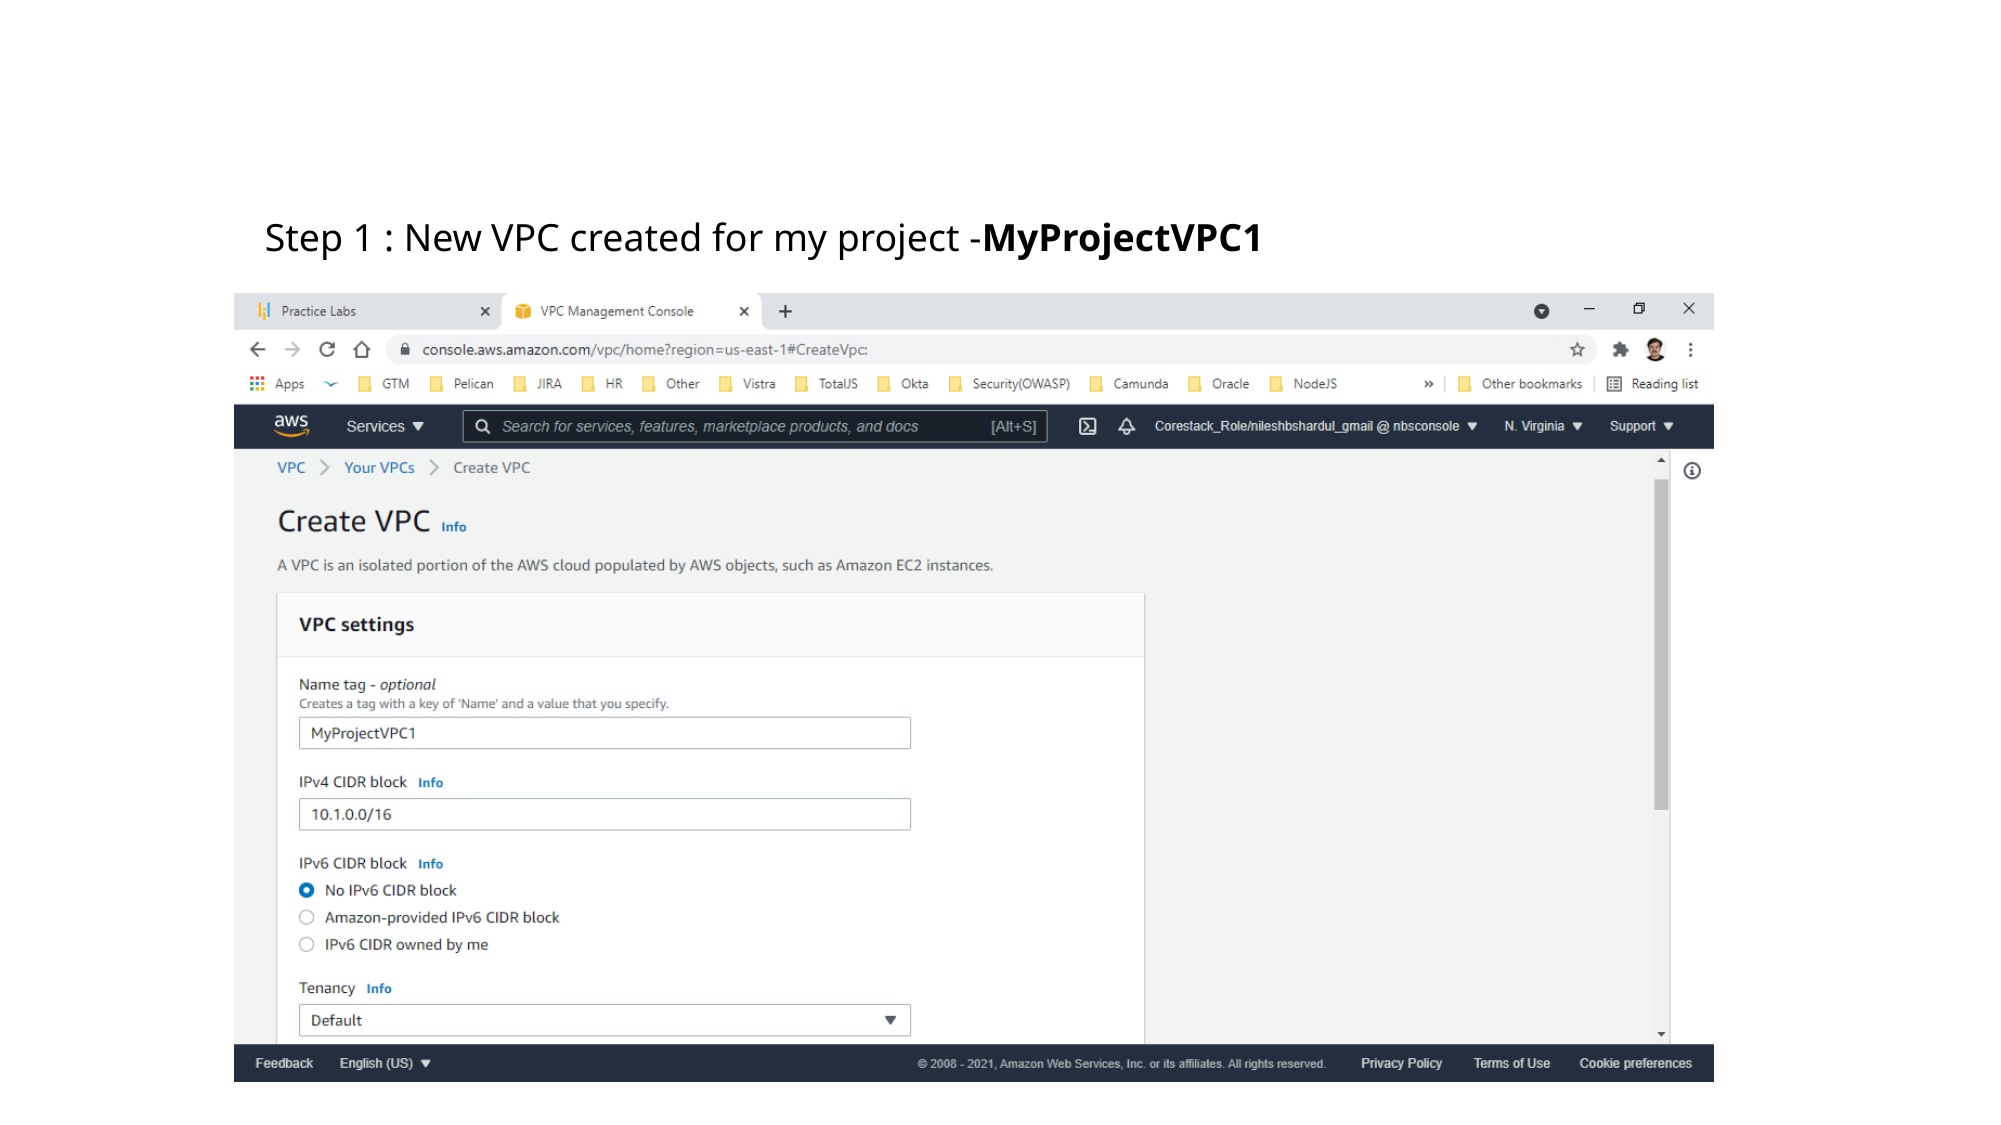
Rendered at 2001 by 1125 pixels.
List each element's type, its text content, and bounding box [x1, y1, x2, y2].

picture [234, 293, 1714, 1082]
title Step 1 : New VPC created for my project -MyProjectVPC1 [249, 74, 1750, 267]
